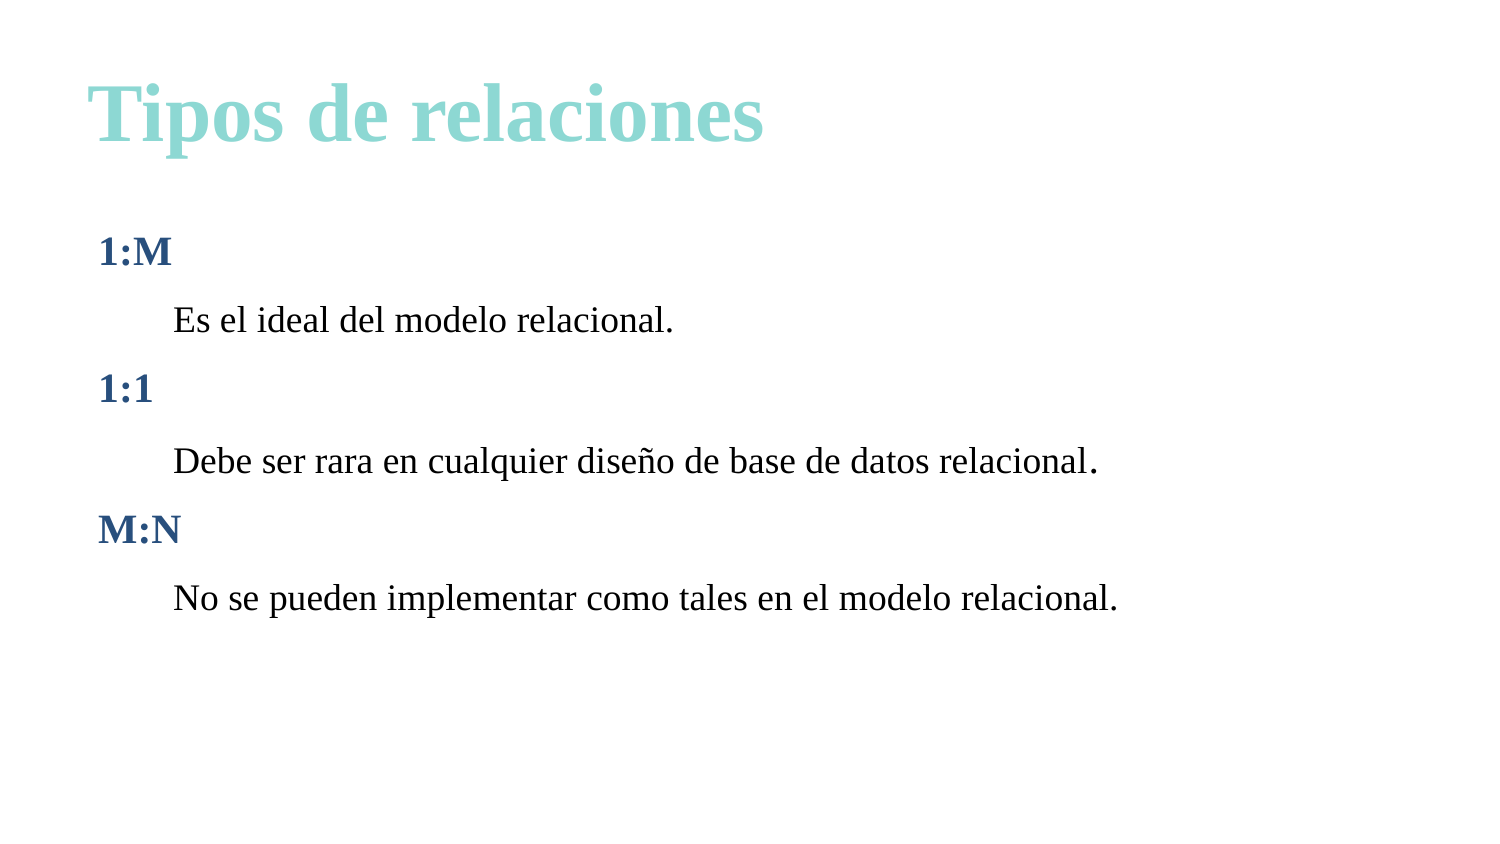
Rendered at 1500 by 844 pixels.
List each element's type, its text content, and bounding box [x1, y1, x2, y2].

text_box Tipos de relaciones [72, 43, 937, 173]
text_box 1:M Es el ideal del modelo relacional. 1:1 Debe ser rara en cualquier diseño de base de datos relacional. M:N No se pueden implementar como tales en el modelo relacional. [83, 208, 1417, 760]
